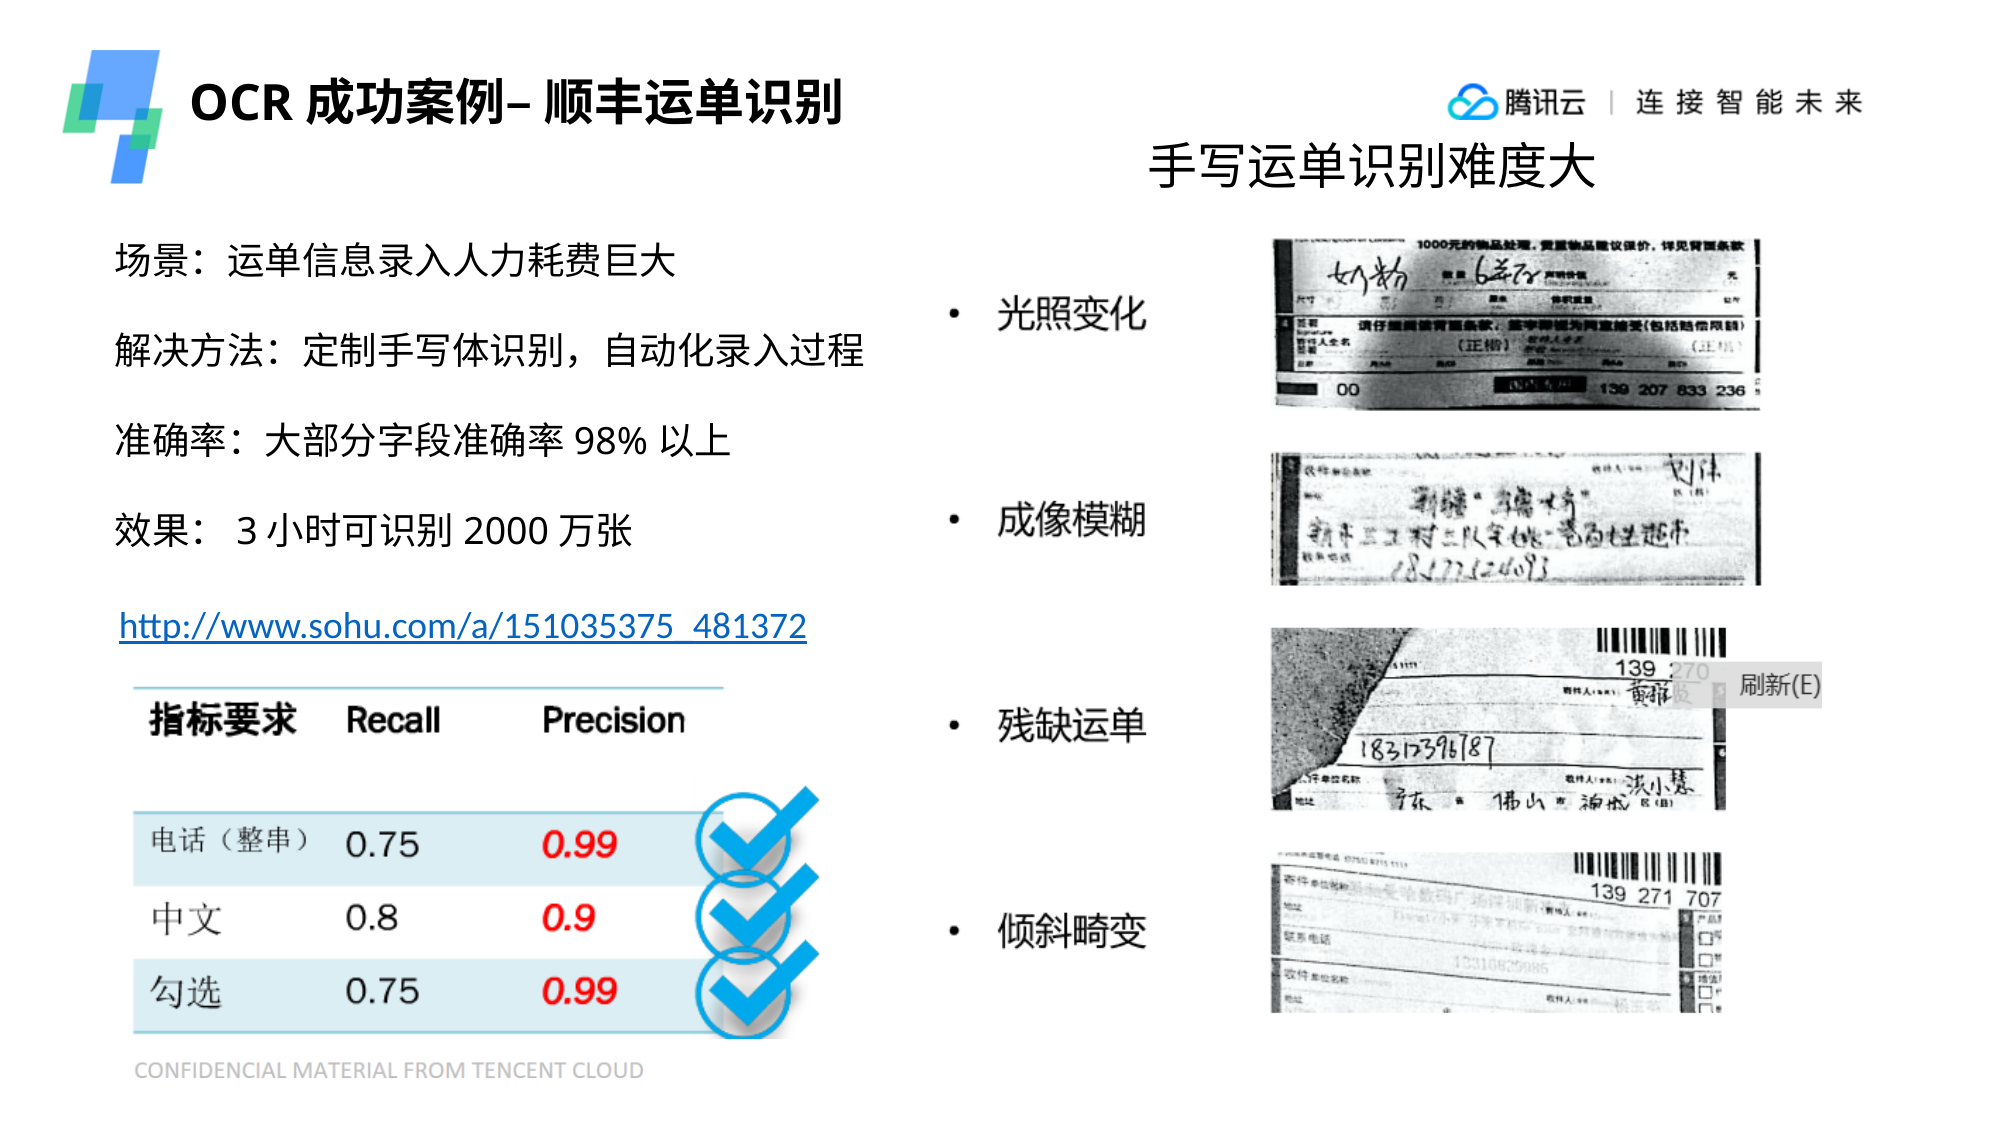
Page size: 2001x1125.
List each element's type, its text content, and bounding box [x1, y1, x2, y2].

text_box 手写运单识别难度大 [1132, 126, 1613, 202]
picture [0, 0, 2001, 1125]
text_box OCR成功案例– 顺丰运单识别 [174, 63, 974, 139]
text_box http://www.sohu.com/a/151035375_481372 [104, 593, 823, 654]
text_box 场景：运单信息录入人力耗费巨大 解决方法：定制手写体识别，自动化录入过程 准确率：大部分字段准确率98%以上 效果：3小时可识别2000万张 [100, 229, 899, 559]
